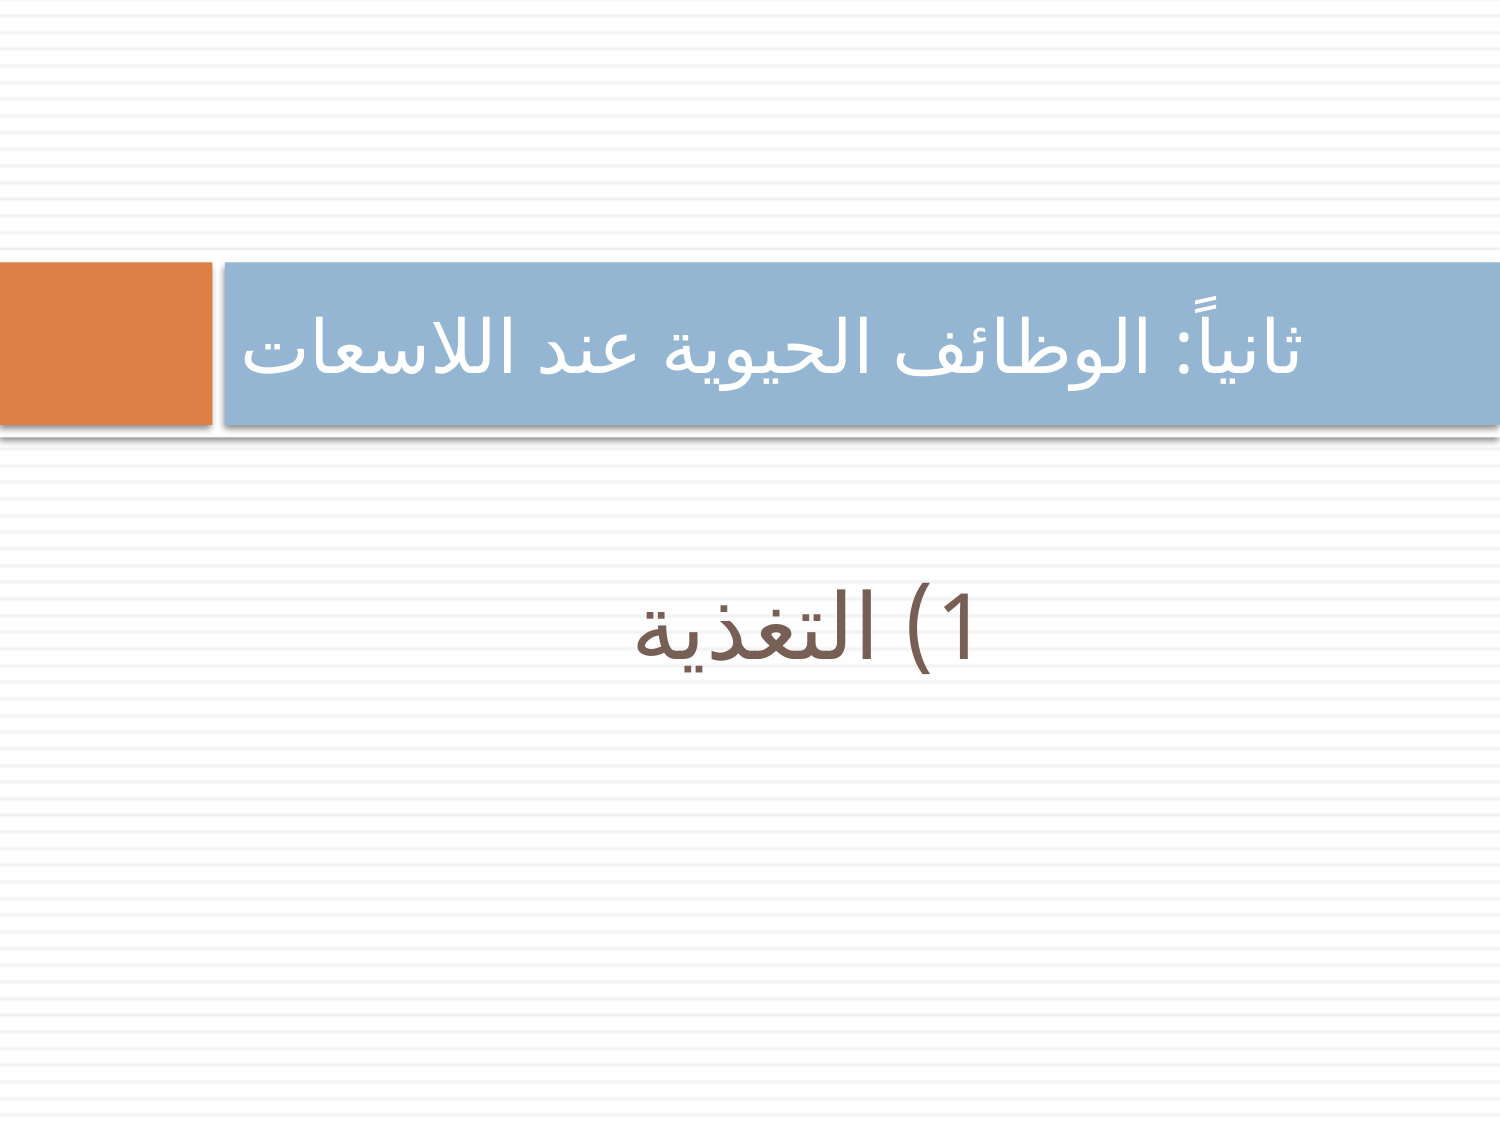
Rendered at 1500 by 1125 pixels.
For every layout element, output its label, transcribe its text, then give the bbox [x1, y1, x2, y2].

title ثانياً: الوظائف الحيوية عند اللاسعات [225, 262, 1475, 425]
list 1) التغذية [225, 450, 1394, 725]
